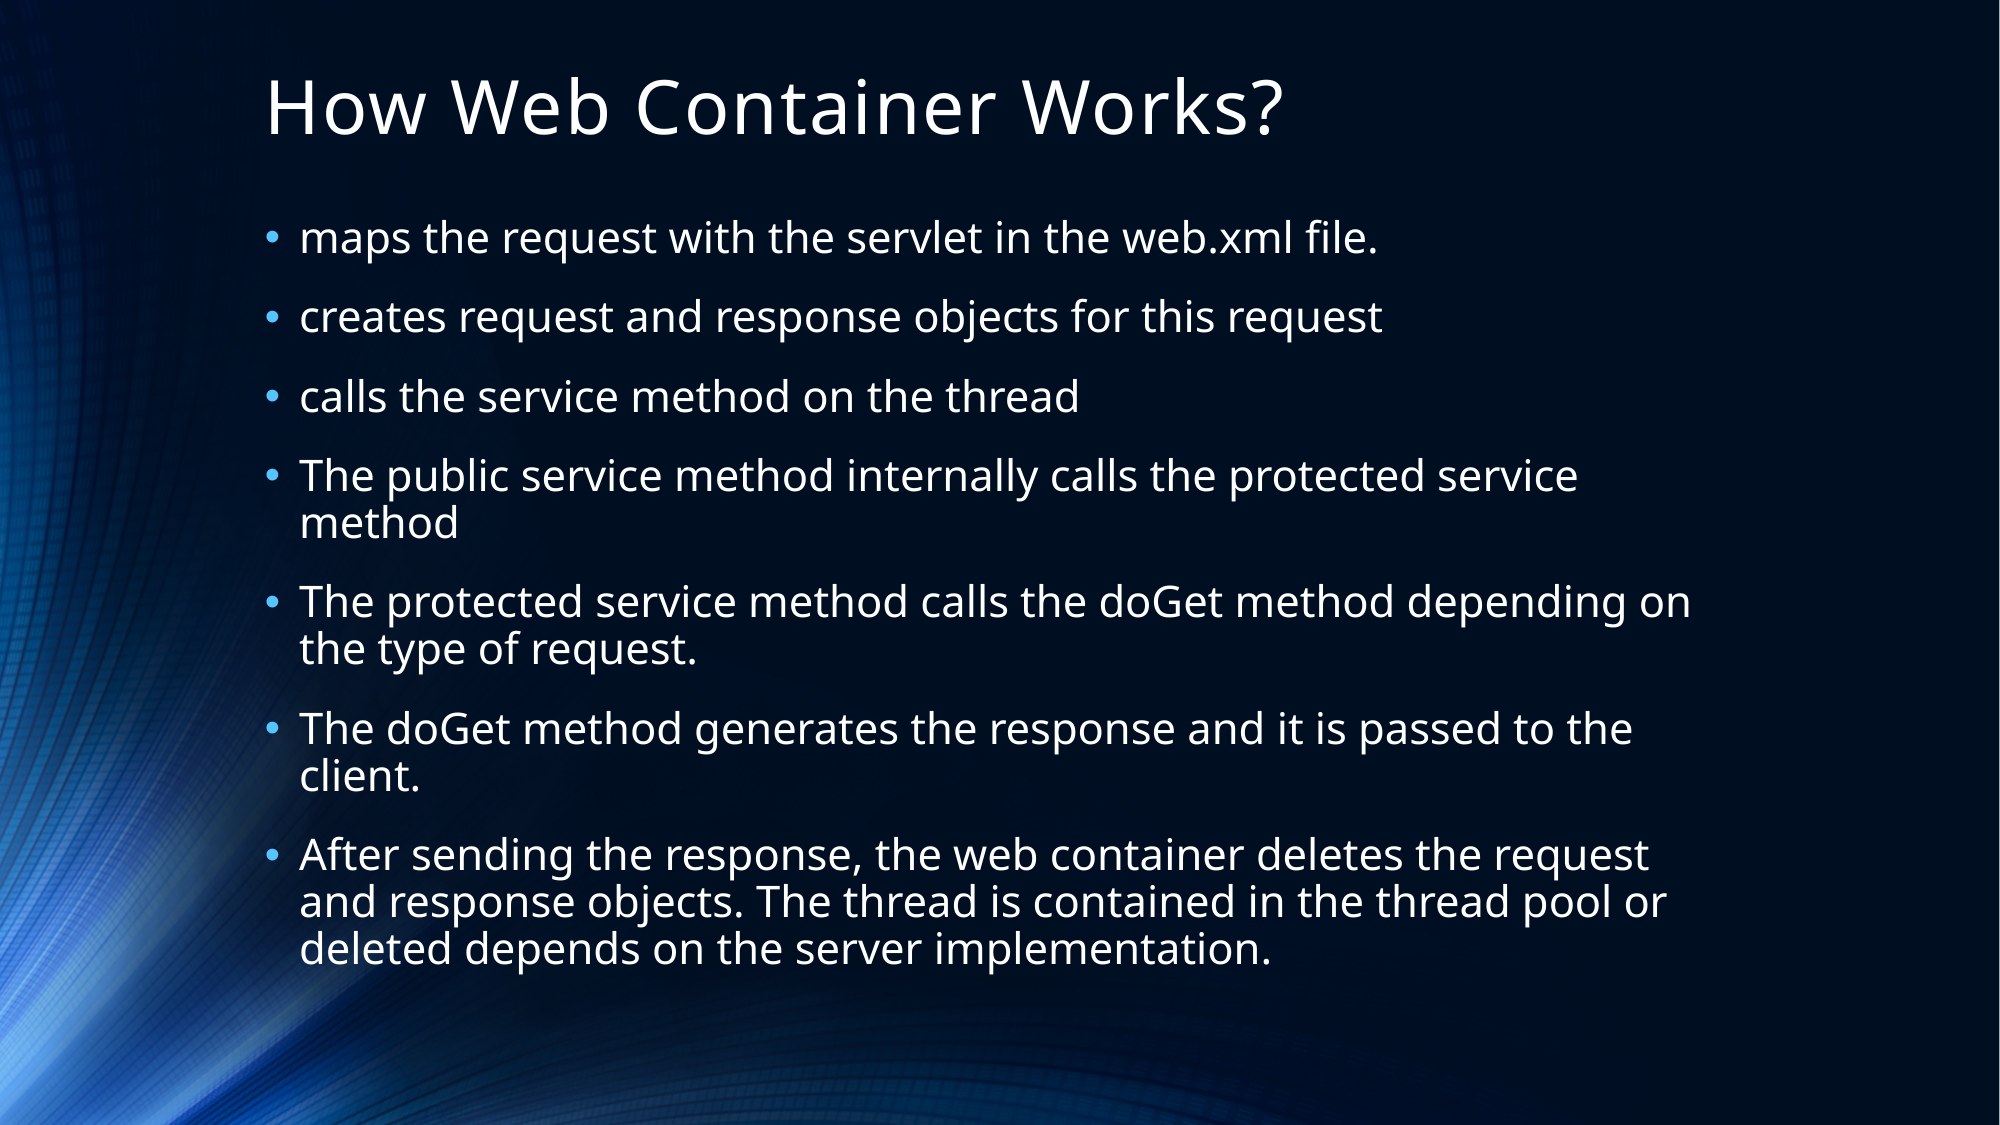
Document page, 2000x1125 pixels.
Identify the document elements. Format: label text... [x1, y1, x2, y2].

list maps the request with the servlet in the web.xml file. creates request and response objects for this request calls the service method on the thread The public service method internally calls the protected service method The protected service method calls the doGet method depending on the type of request. The doGet method generates the response and it is passed to the client. After sending the response, the web container deletes the request and response objects. The thread is contained in the thread pool or deleted depends on the server implementation. [249, 208, 1749, 988]
title How Web Container Works? [249, 62, 1750, 173]
picture [0, 0, 2000, 1125]
